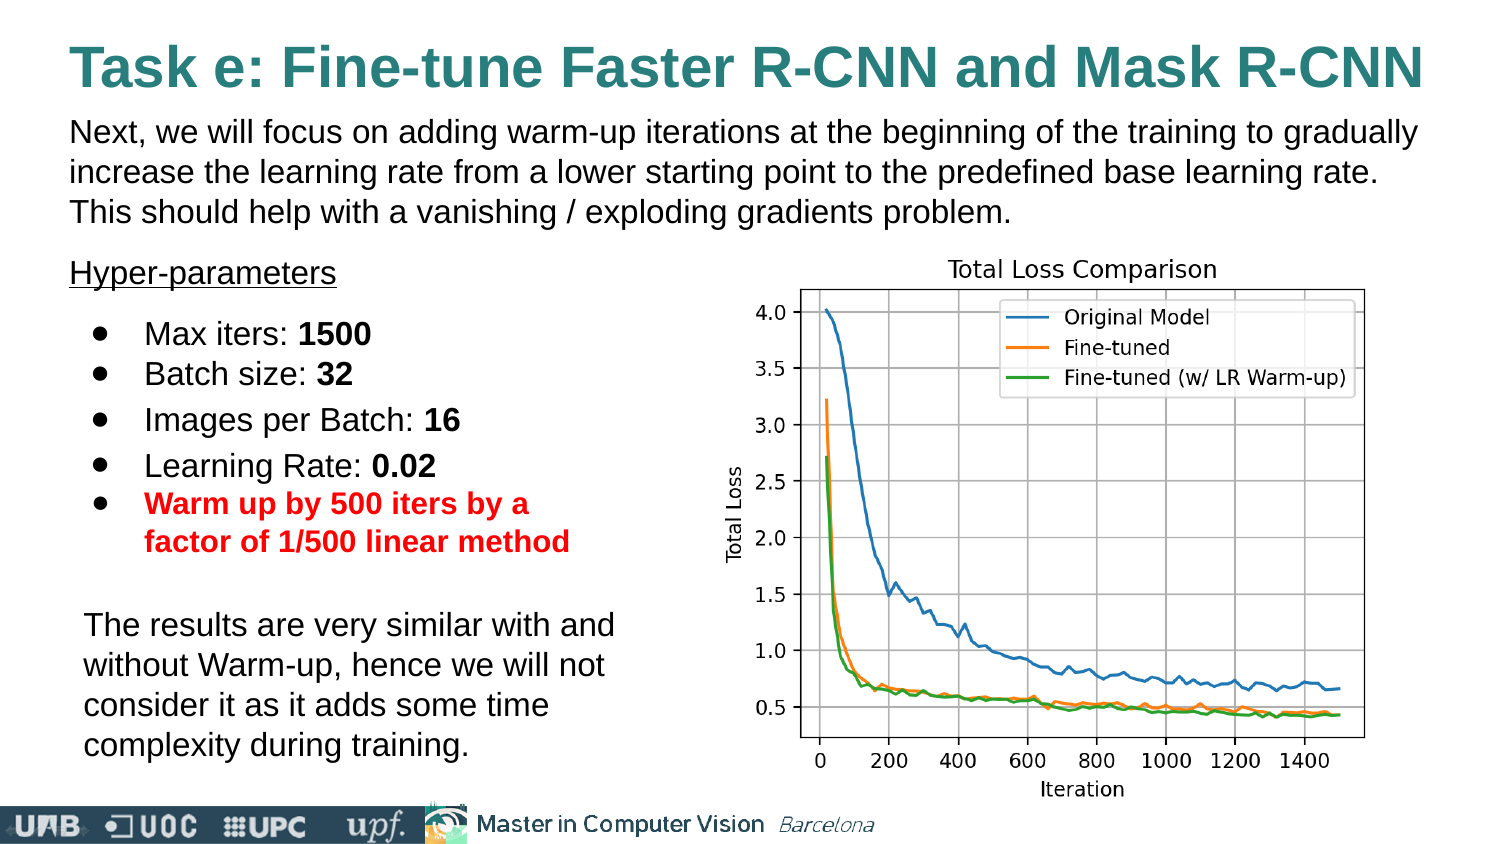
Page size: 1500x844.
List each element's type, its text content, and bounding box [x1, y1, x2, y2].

text_box The results are very similar with and without Warm-up, hence we will not consider it as it adds some time complexity during training. [68, 588, 637, 757]
list Next, we will focus on adding warm-up iterations at the beginning of the training to gradually increase the learning rate from a lower starting point to the predefined base learning rate. This should help with a vanishing / exploding gradients problem. Hyper-parameters Max iters: 1500 Batch size: 32 Images per Batch: 16 Learning Rate: 0.02 Warm up by 500 iters by a factor of 1/500 linear method [54, 103, 1446, 757]
picture [0, 243, 1378, 844]
title Task e: Fine-tune Faster R-CNN and Mask R-CNN [54, 24, 1446, 103]
